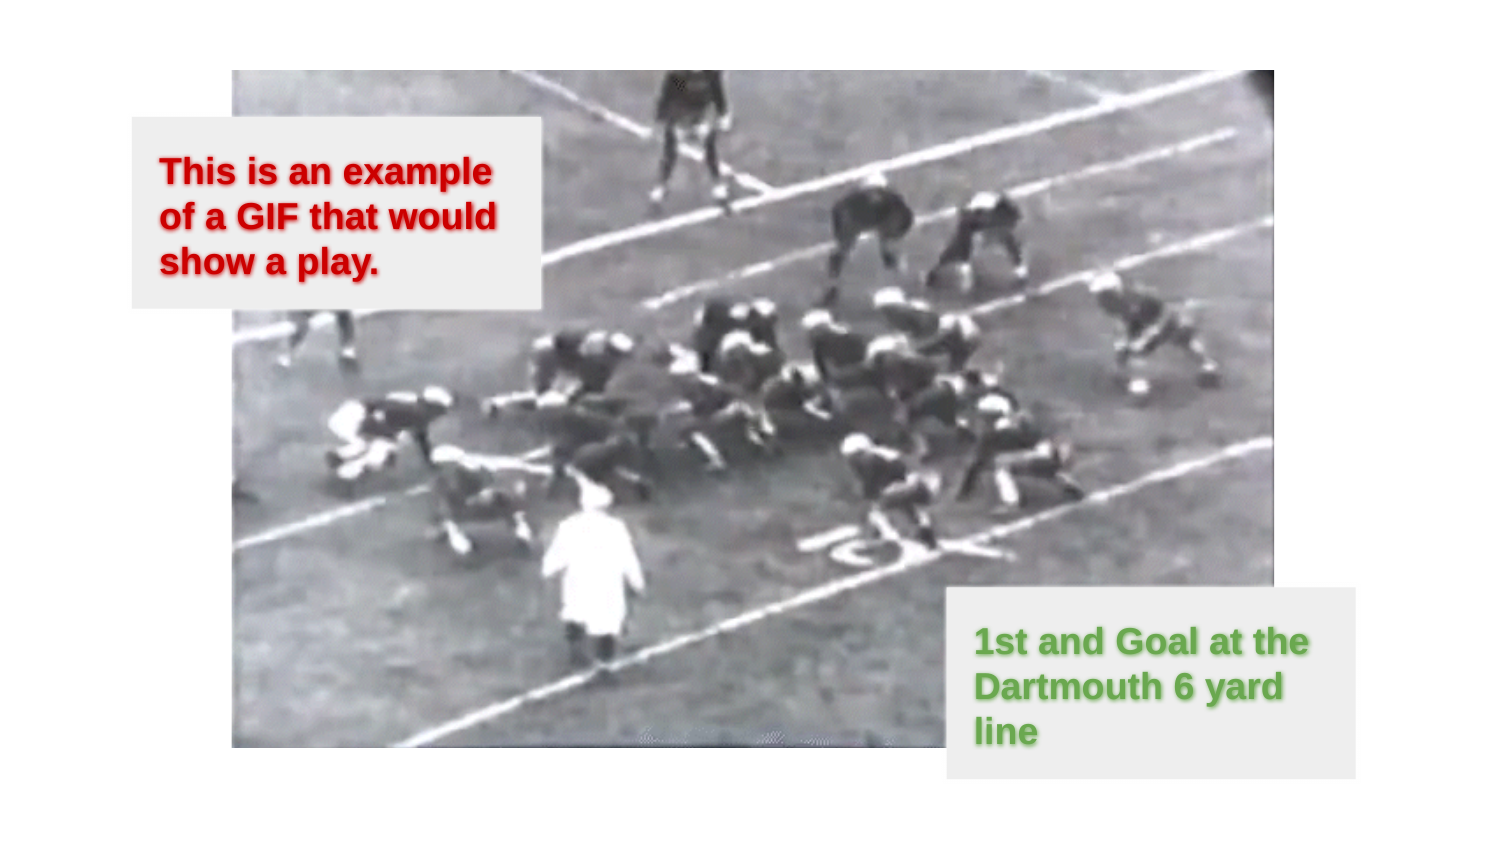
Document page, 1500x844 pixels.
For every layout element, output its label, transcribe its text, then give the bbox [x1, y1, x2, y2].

text_box 1st and Goal at the Dartmouth 6 yard line [958, 602, 1344, 768]
picture [231, 69, 1275, 748]
text_box [946, 587, 1356, 780]
text_box [131, 116, 226, 309]
text_box This is an example of a GIF that would show a play. [144, 132, 226, 298]
